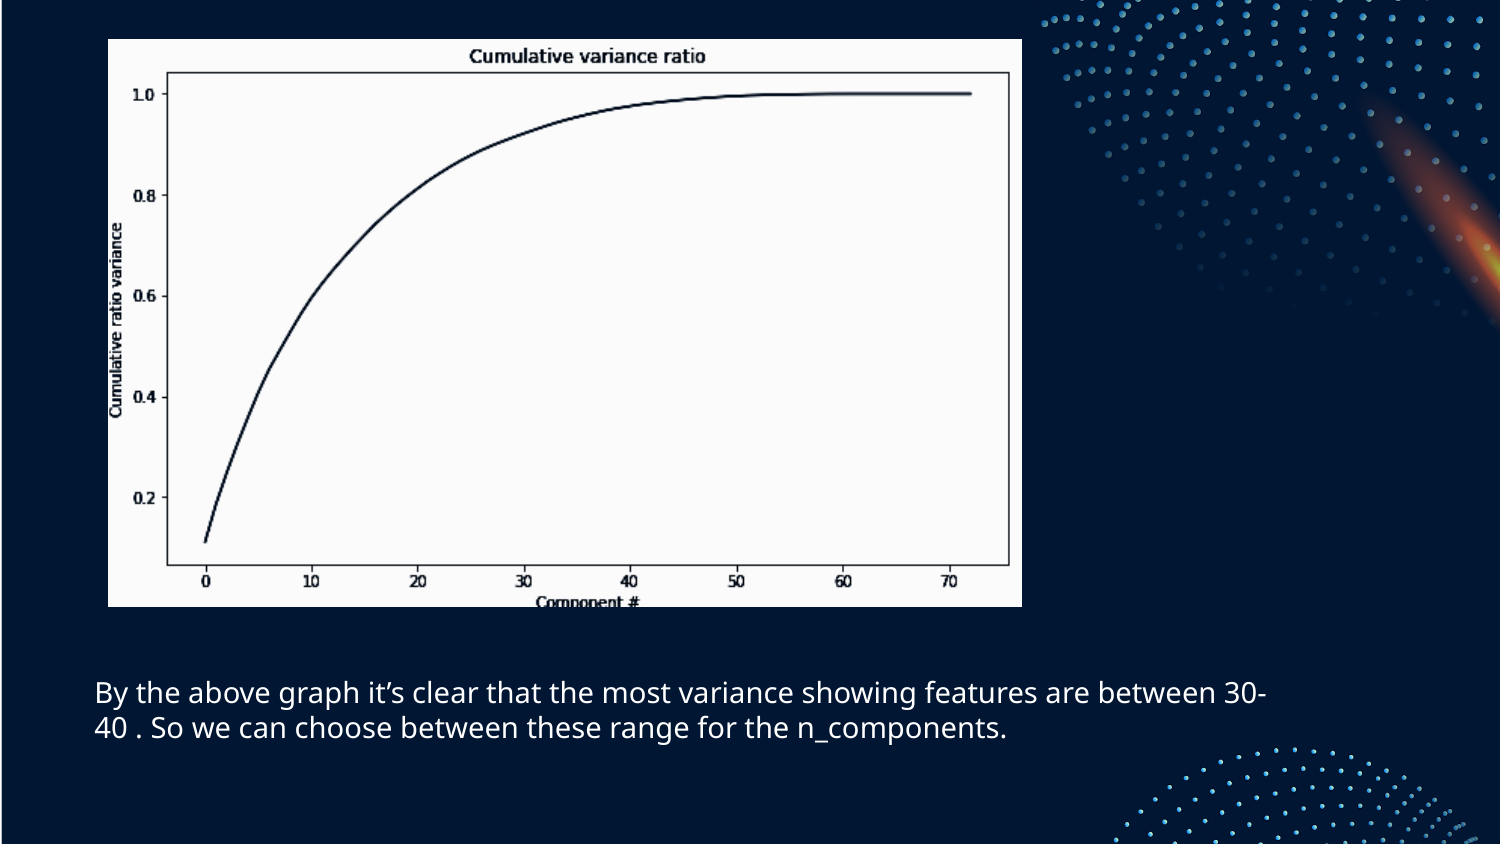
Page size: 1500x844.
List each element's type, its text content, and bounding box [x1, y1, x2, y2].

text_box By the above graph it’s clear that the most variance showing features are between 30-40 . So we can choose between these range for the n_components. [79, 659, 1284, 759]
picture [0, 0, 1500, 844]
